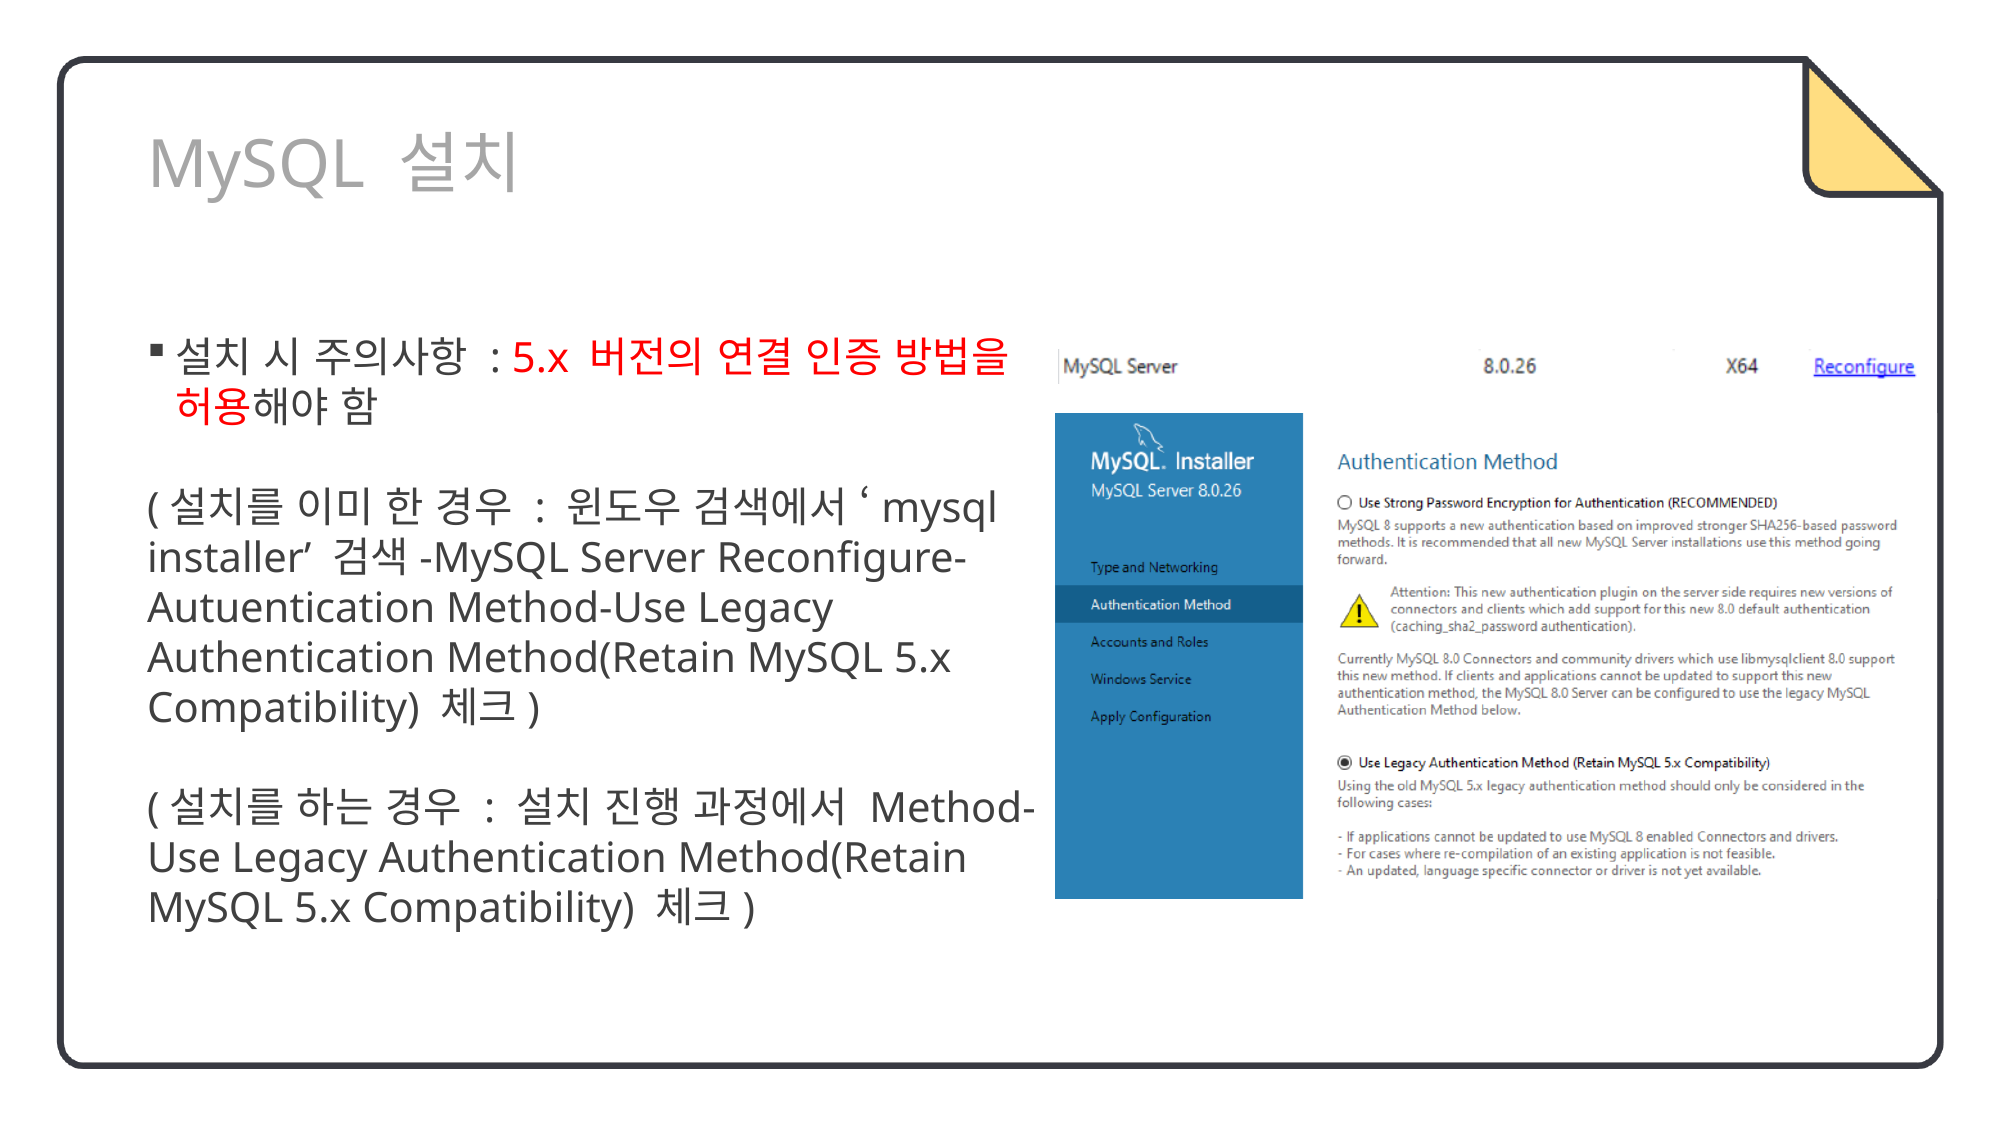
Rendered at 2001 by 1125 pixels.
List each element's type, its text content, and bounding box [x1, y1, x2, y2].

text_box 설치 시 주의사항 : 5.x 버전의 연결 인증 방법을 허용해야 함 (설치를 이미 한 경우 : 윈도우 검색에서 ‘mysql installer’ 검색-MySQL Server Reconfigure-Autuentication Method-Use Legacy Authentication Method(Retain MySQL 5.x Compatibility) 체크) (설치를 하는 경우 : 설치 진행 과정에서 Method-Use Legacy Authentication Method(Retain MySQL 5.x Compatibility) 체크) [132, 323, 1054, 939]
picture [56, 56, 1944, 1069]
text_box MySQL 설치 [132, 113, 1750, 208]
